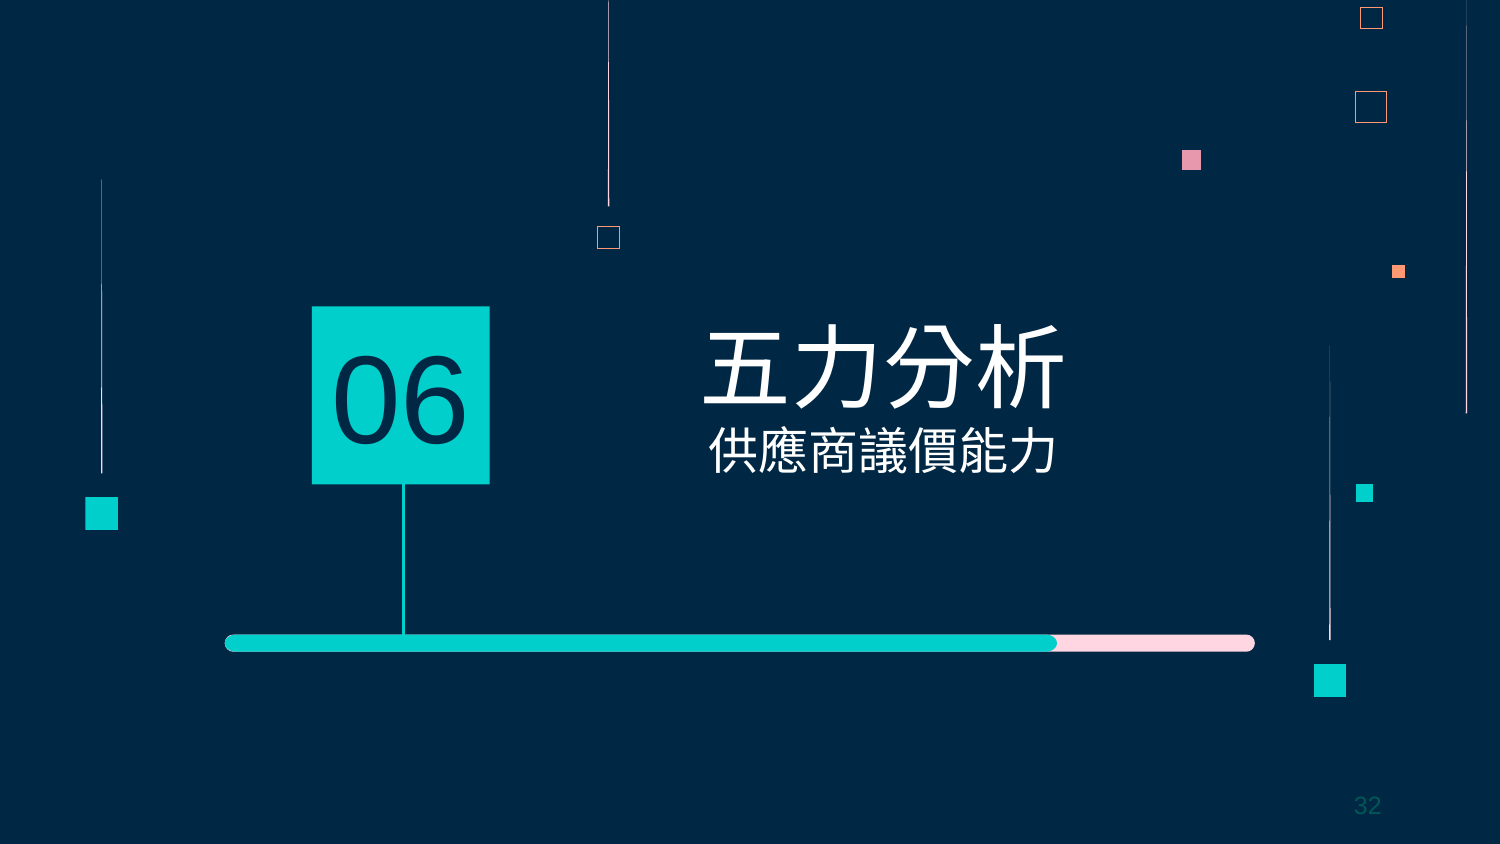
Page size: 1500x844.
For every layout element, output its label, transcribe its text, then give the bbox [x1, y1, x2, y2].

text_box [1049, 634, 1255, 652]
title 五力分析 供應商議價能力 [520, 291, 1247, 495]
text_box [311, 441, 490, 485]
text_box [311, 306, 490, 345]
title 06 [296, 345, 506, 441]
text_box [224, 634, 1058, 652]
slide_number 32 [1059, 782, 1397, 828]
